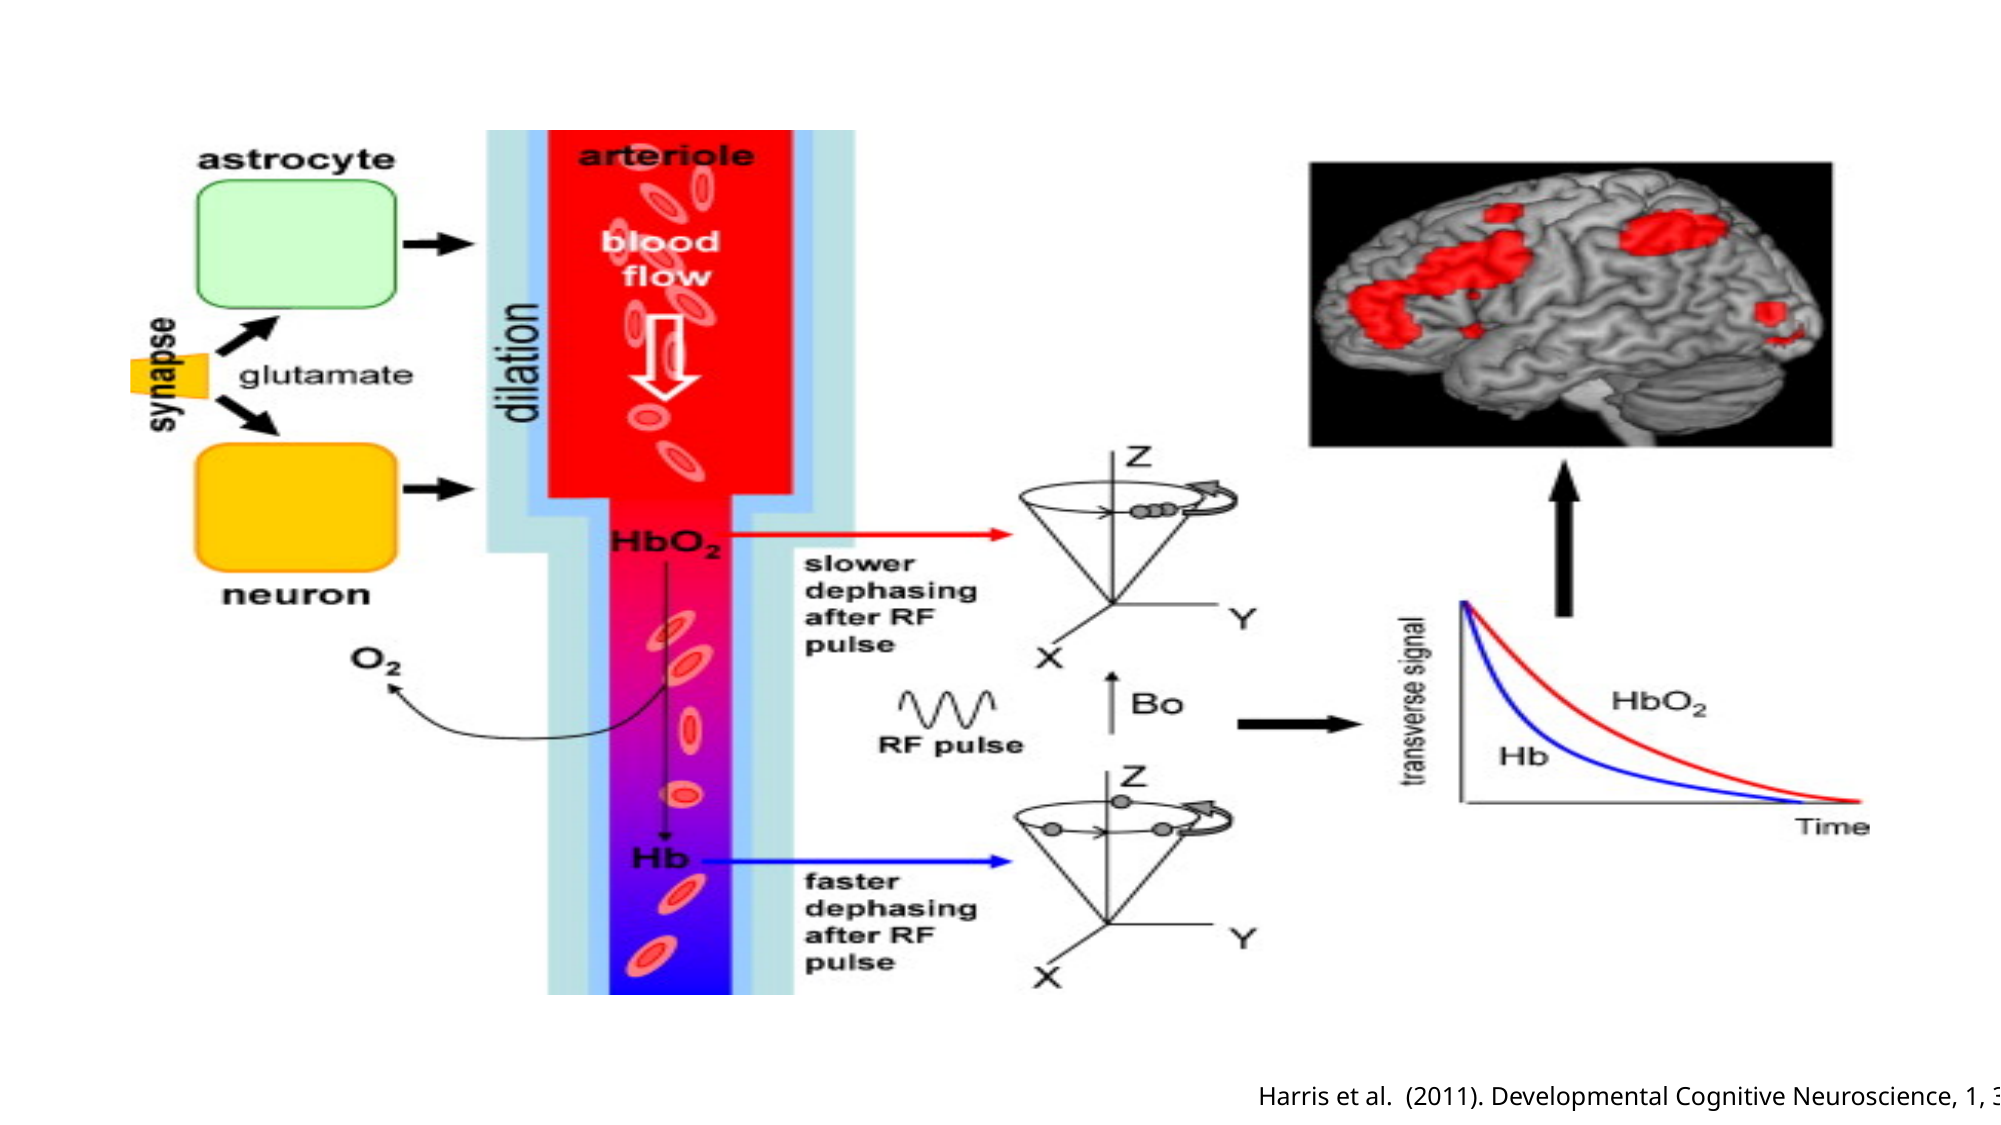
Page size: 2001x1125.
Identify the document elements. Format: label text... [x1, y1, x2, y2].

text_box Harris et al. (2011). Developmental Cognitive Neuroscience, 1, 3 [1243, 1073, 2000, 1118]
picture [130, 130, 1870, 995]
